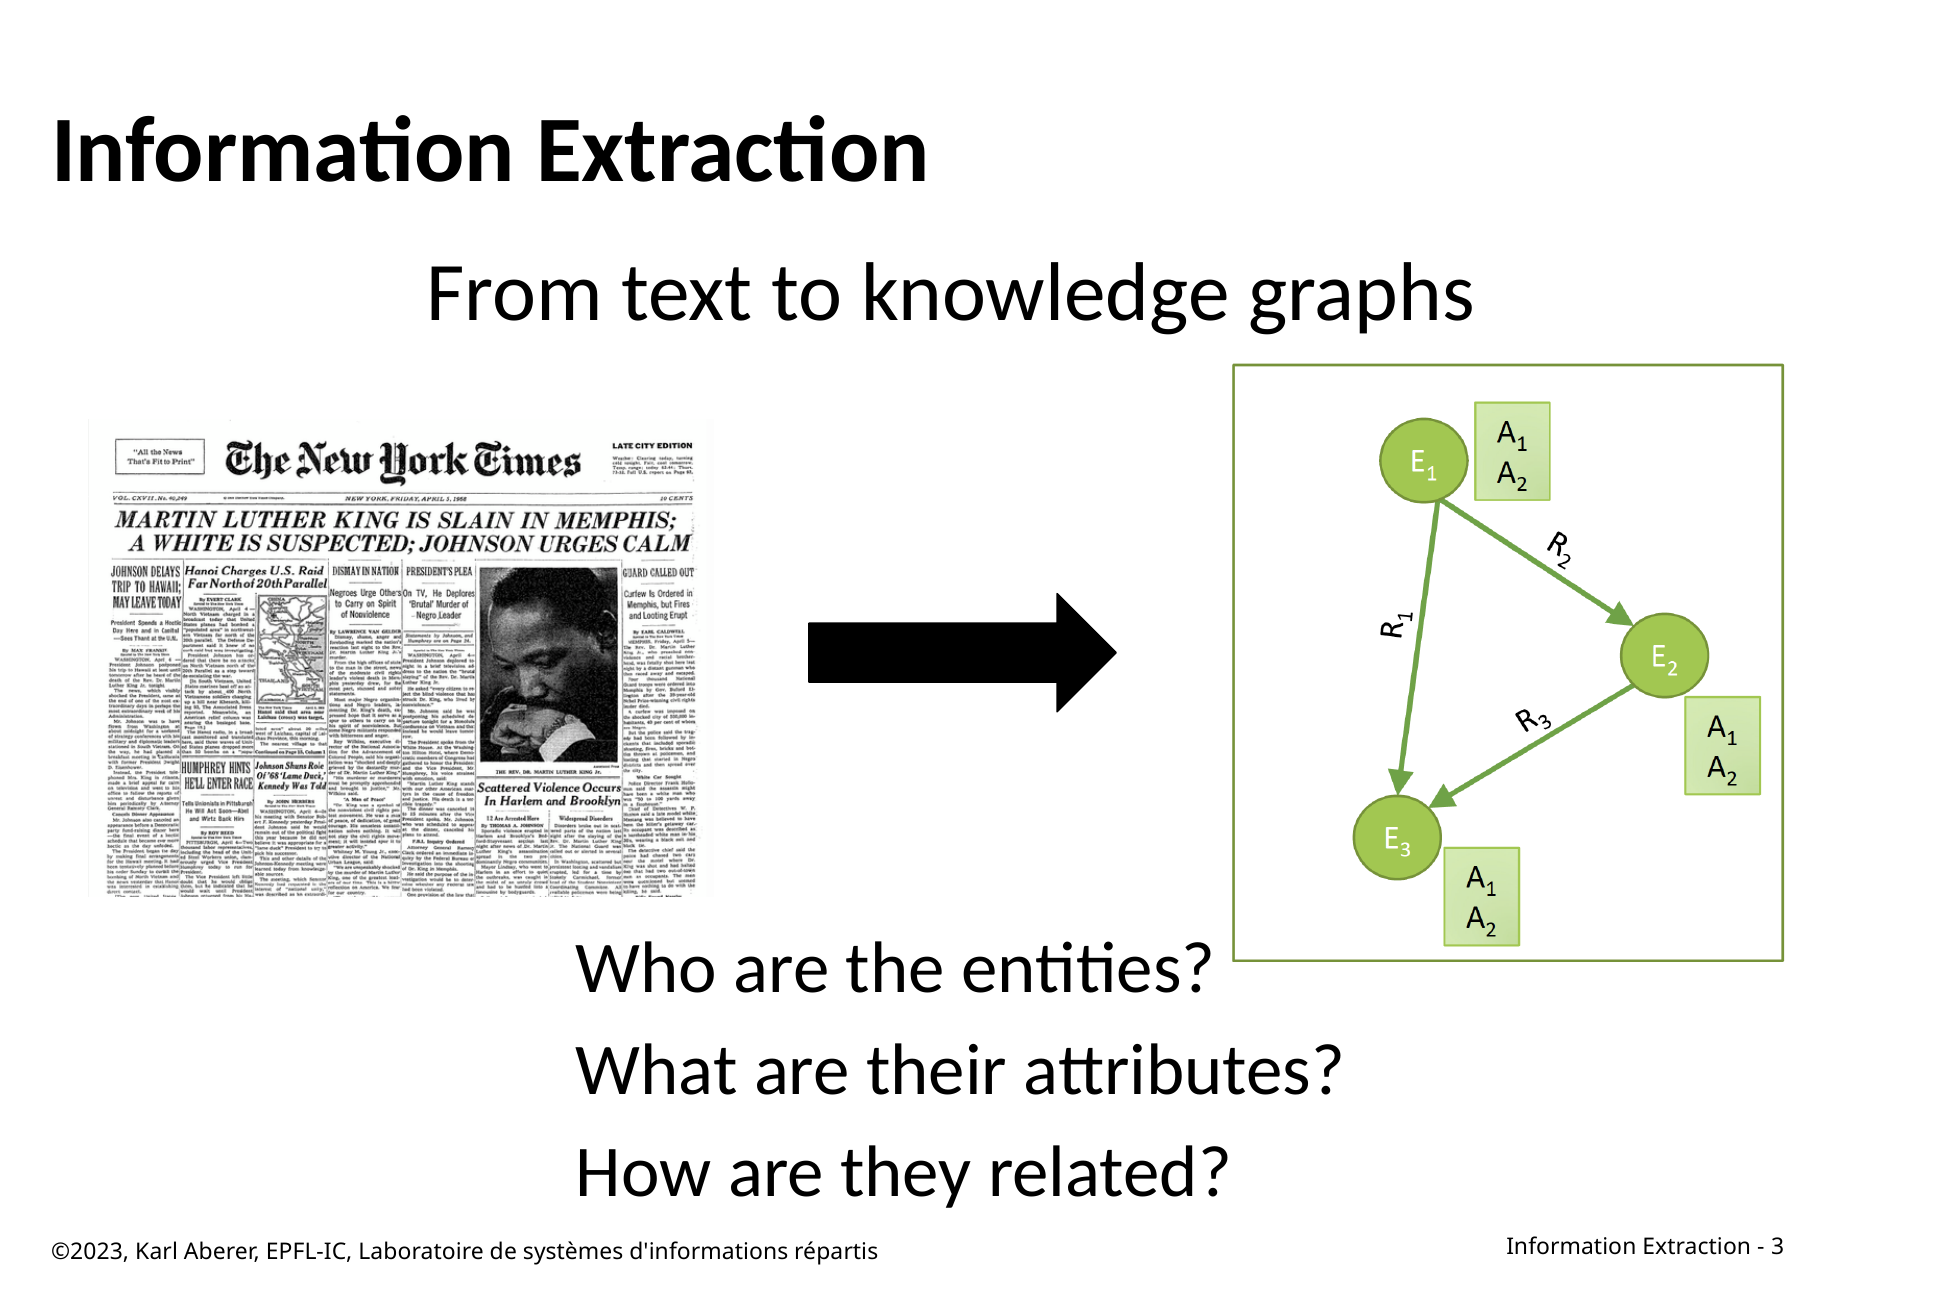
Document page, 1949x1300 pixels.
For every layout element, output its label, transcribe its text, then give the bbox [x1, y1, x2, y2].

text_box [808, 593, 1117, 712]
title Information Extraction [32, 57, 1920, 232]
text_box From text to knowledge graphs [411, 230, 1491, 345]
text_box Who are the entities? What are their attributes? How are they related? [560, 911, 1535, 1219]
picture [1186, 342, 1834, 1002]
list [88, 419, 714, 897]
footer ©2023, Karl Aberer, EPFL-IC, Laboratoire de systèmes d'informations répartis [32, 1227, 1284, 1271]
